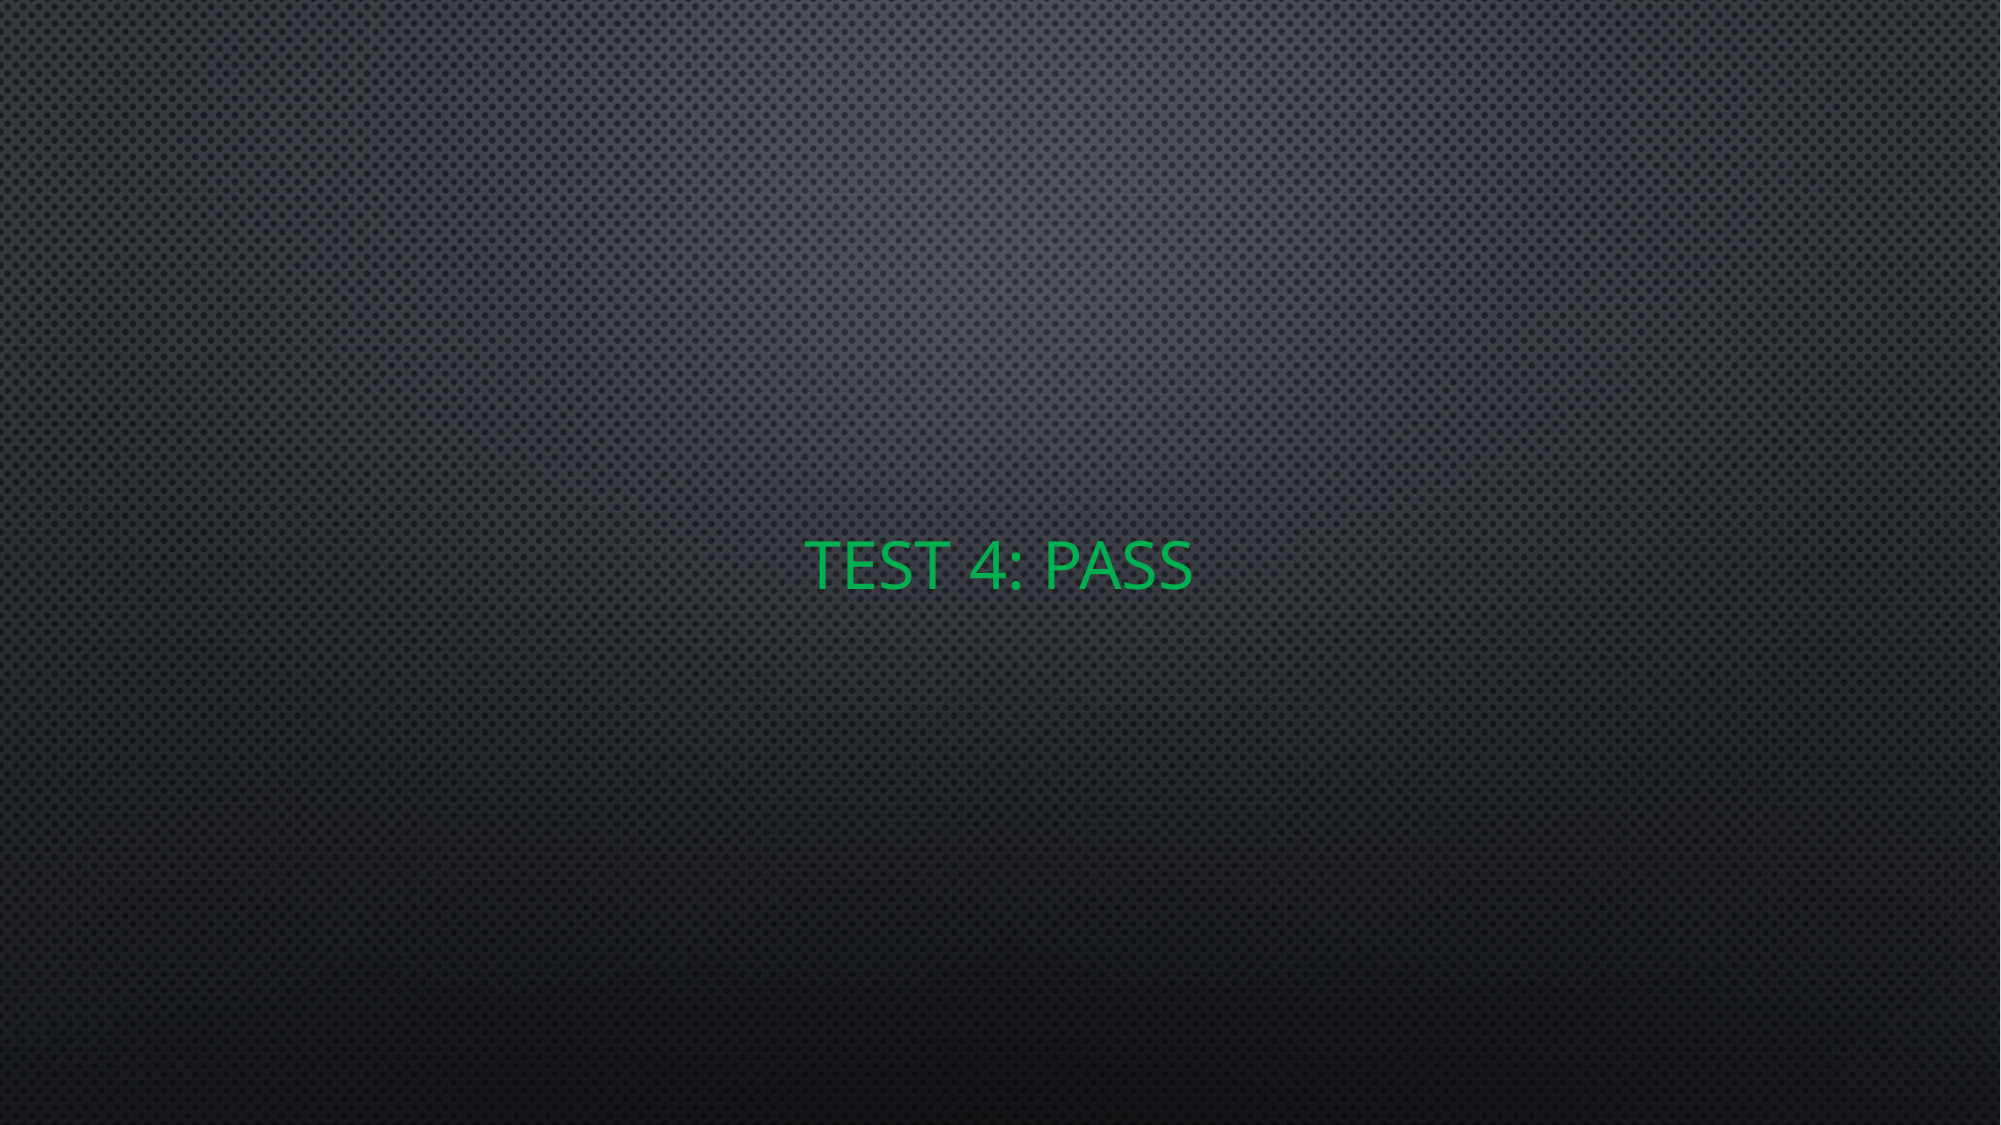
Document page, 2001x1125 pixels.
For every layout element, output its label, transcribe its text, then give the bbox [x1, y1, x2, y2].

title Test 4: Pass [187, 406, 1813, 719]
